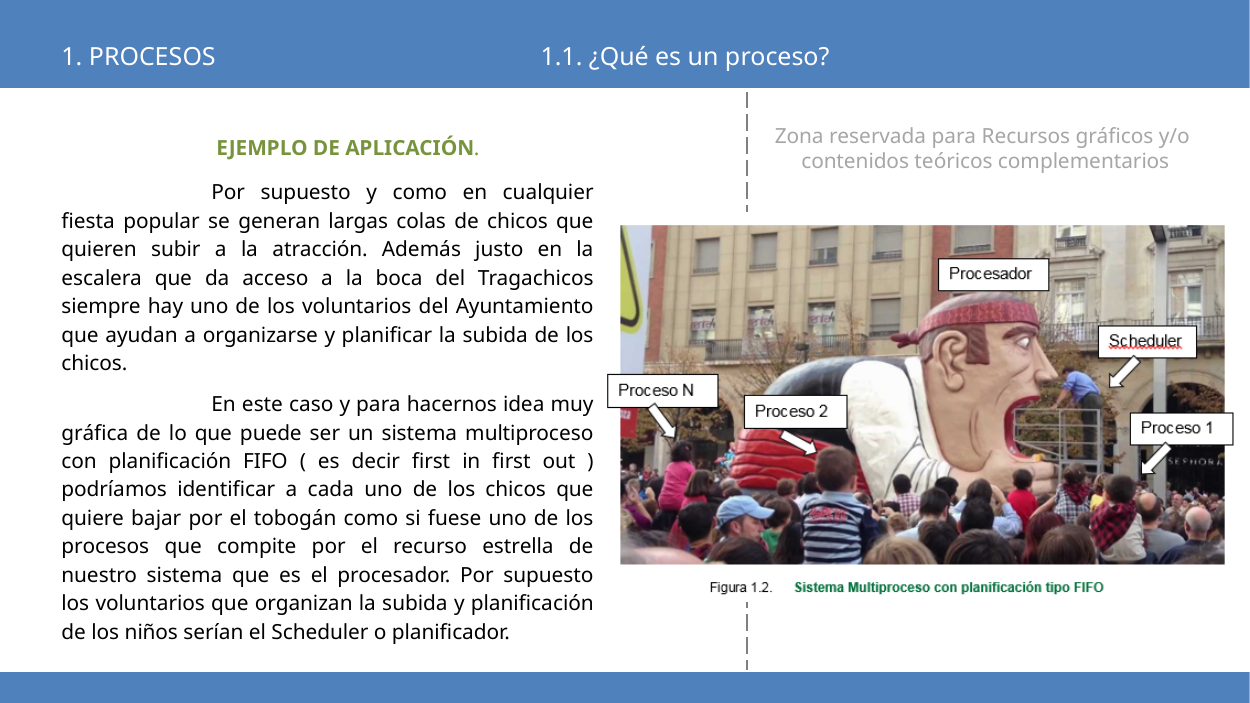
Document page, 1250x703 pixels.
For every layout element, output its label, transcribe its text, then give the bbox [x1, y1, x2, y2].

text_box Por supuesto y como en cualquier fiesta popular se generan largas colas de chicos que quieren subir a la atracción. Además justo en la escalera que da acceso a la boca del Tragachicos siempre hay uno de los voluntarios del Ayuntamiento que ayudan a organizarse y planificar la subida de los chicos. En este caso y para hacernos idea muy gráfica de lo que puede ser un sistema multiproceso con planificación FIFO ( es decir first in first out ) podríamos identificar a cada uno de los chicos que quiere bajar por el tobogán como si fuese uno de los procesos que compite por el recurso estrella de nuestro sistema que es el procesador. Por supuesto los voluntarios que organizan la subida y planificación de los niños serían el Scheduler o planificador. [46, 168, 609, 651]
text_box 1. PROCESOS [46, 32, 574, 78]
text_box EJEMPLO DE APLICACIÓN. [51, 124, 713, 168]
text_box 1.1. ¿Qué es un proceso? [525, 33, 890, 79]
picture [605, 211, 1249, 603]
